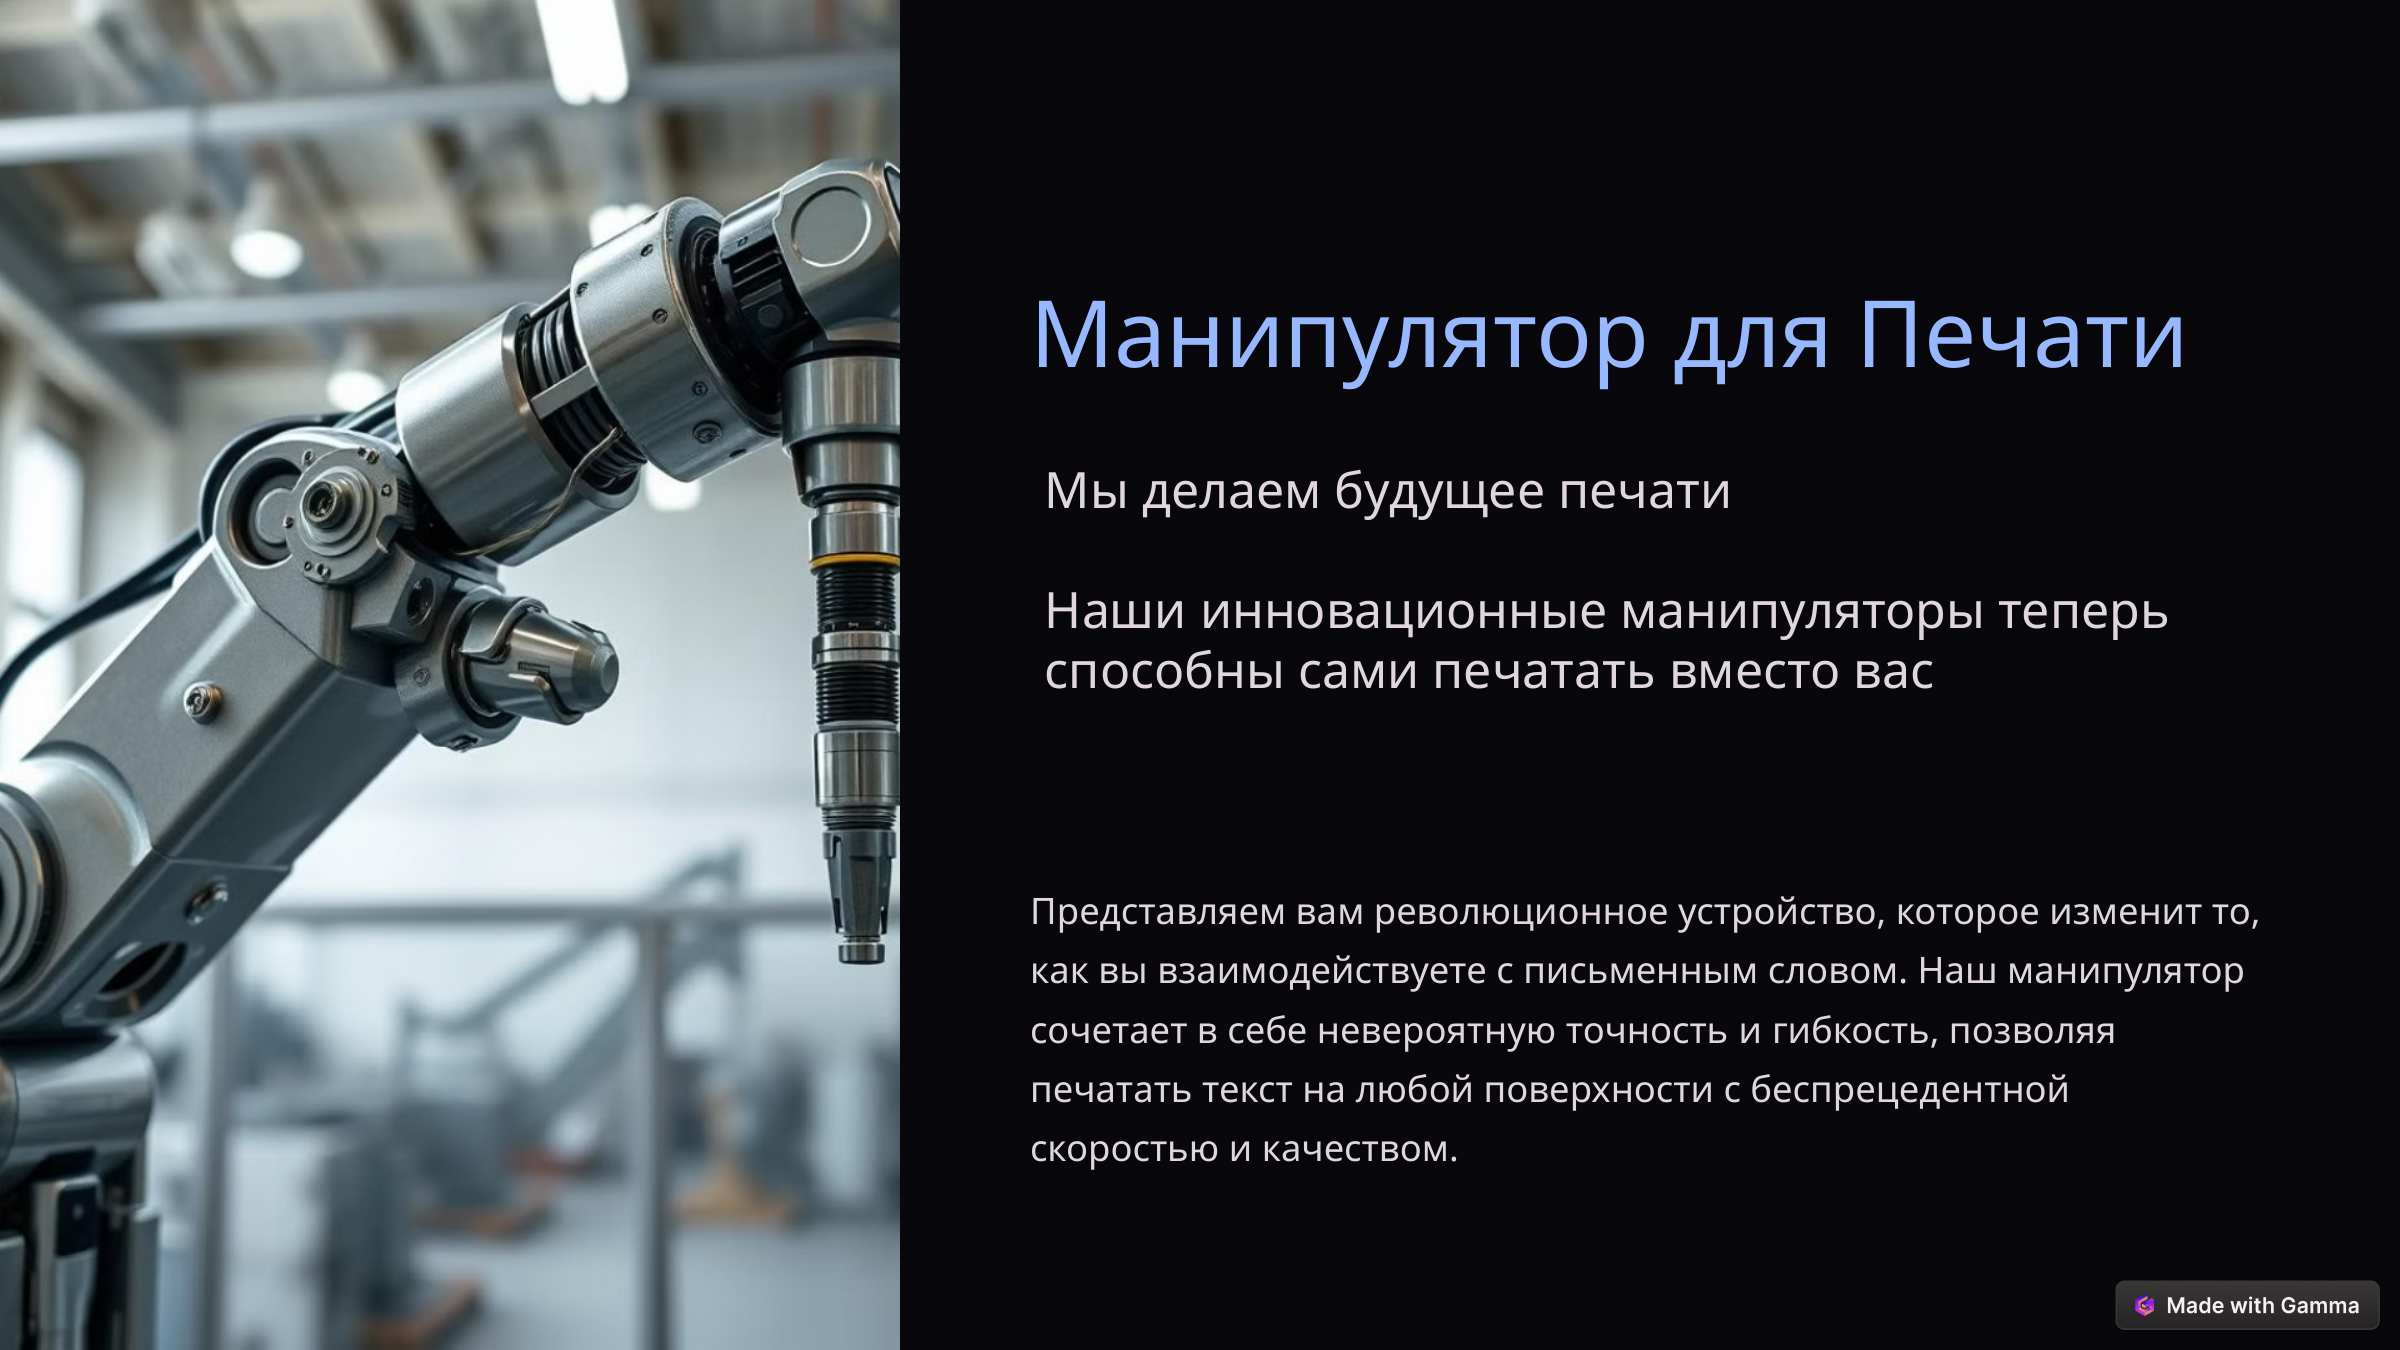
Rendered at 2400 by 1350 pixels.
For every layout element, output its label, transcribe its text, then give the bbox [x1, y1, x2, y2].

picture [2106, 1271, 2389, 1339]
text_box Мы делаем будущее печати Наши инновационные манипуляторы теперь способны сами печатать вместо вас [1030, 450, 2260, 706]
picture [0, 0, 900, 1350]
text_box Манипулятор для Печати [1030, 270, 2180, 387]
text_box Представляем вам революционное устройство, которое изменит то, как вы взаимодействуете с письменным словом. Наш манипулятор сочетает в себе невероятную точность и гибкость, позволяя печатать текст на любой поверхности с беспрецедентной скоростью и качеством. [1030, 872, 2270, 1170]
